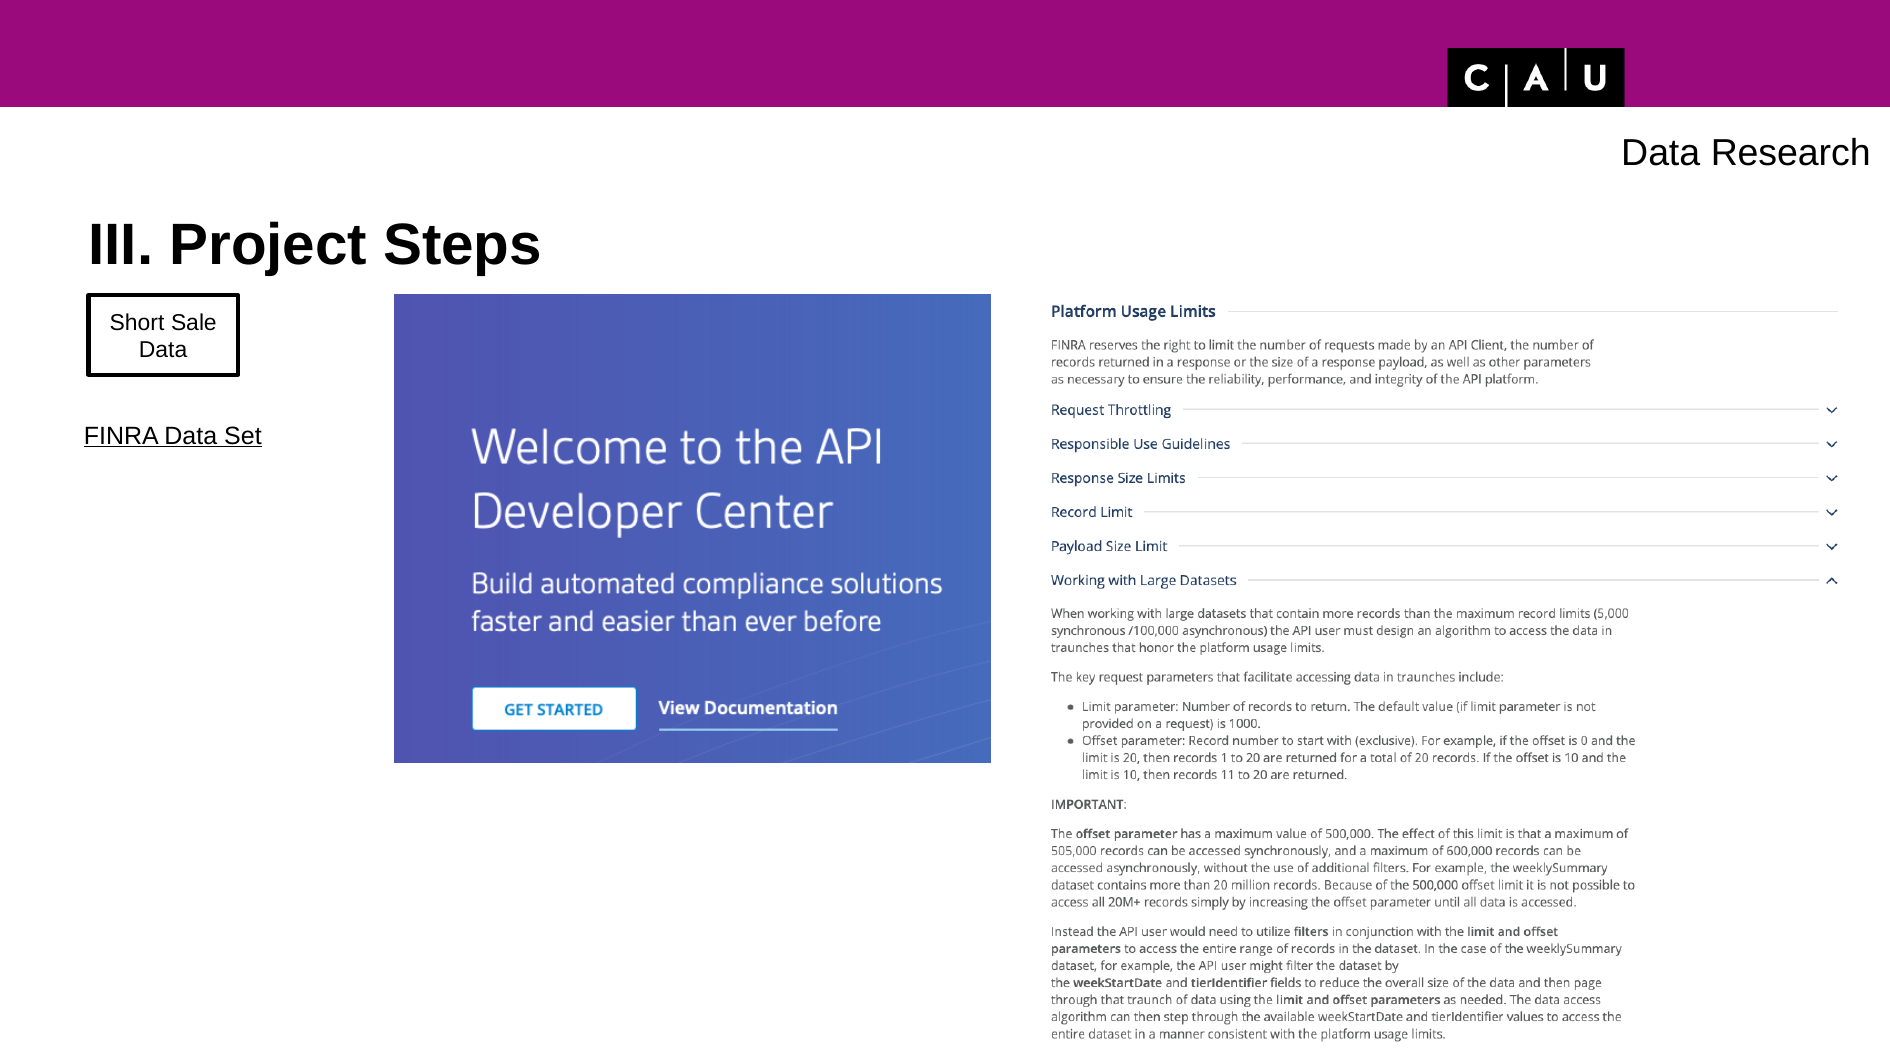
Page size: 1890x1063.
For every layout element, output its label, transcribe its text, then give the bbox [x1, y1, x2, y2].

picture [1039, 294, 1859, 1046]
text_box III. Project Steps [88, 206, 1743, 313]
picture [0, 0, 1890, 107]
text_box FINRA Data Set [46, 399, 301, 470]
text_box Short Sale Data [86, 293, 240, 377]
picture [394, 294, 991, 764]
text_box Data Research [1600, 113, 1890, 187]
